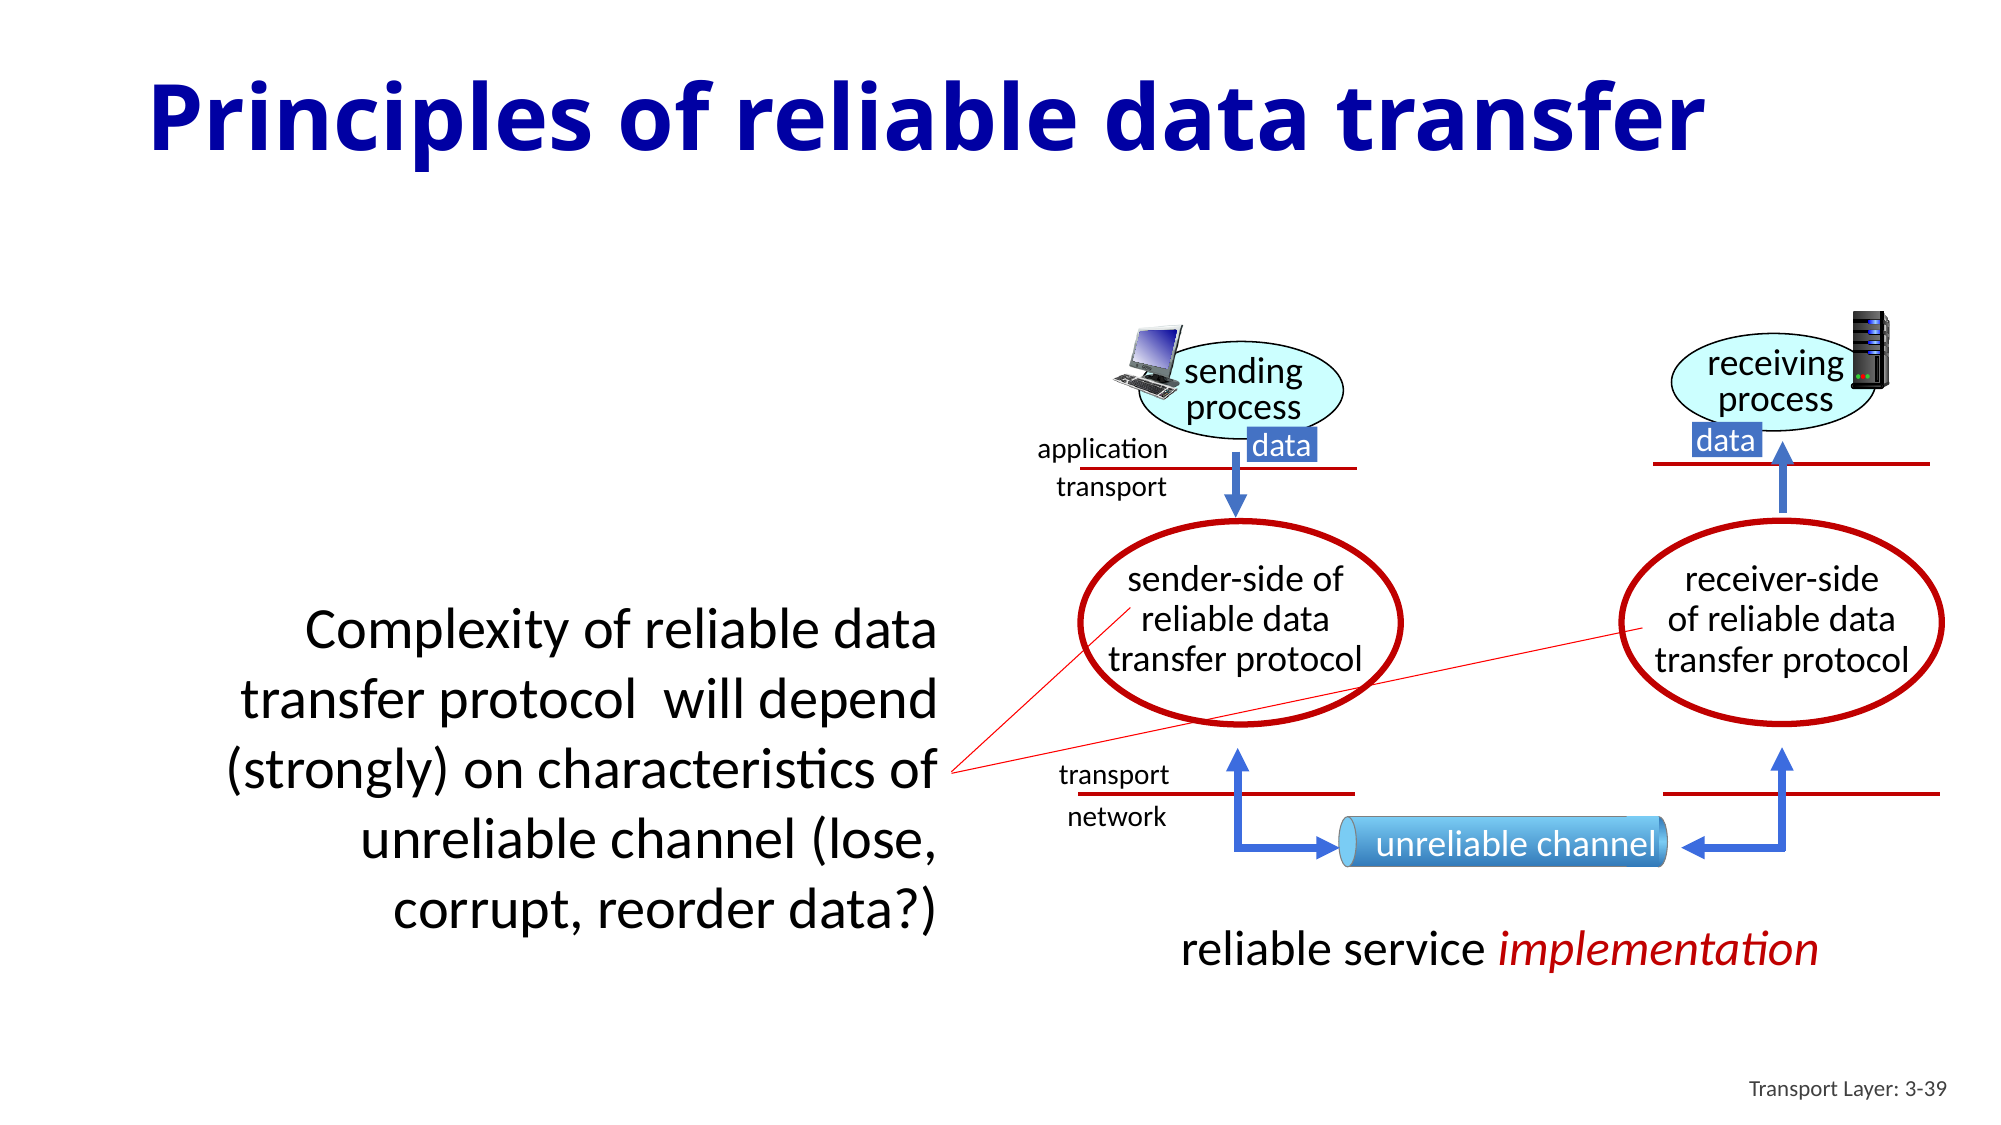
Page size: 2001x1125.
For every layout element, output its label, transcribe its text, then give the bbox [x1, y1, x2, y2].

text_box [1021, 311, 1940, 984]
slide_number Transport Layer: 3-39 [1512, 1056, 1963, 1117]
title Principles of reliable data transfer [131, 47, 1952, 195]
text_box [163, 582, 1643, 951]
